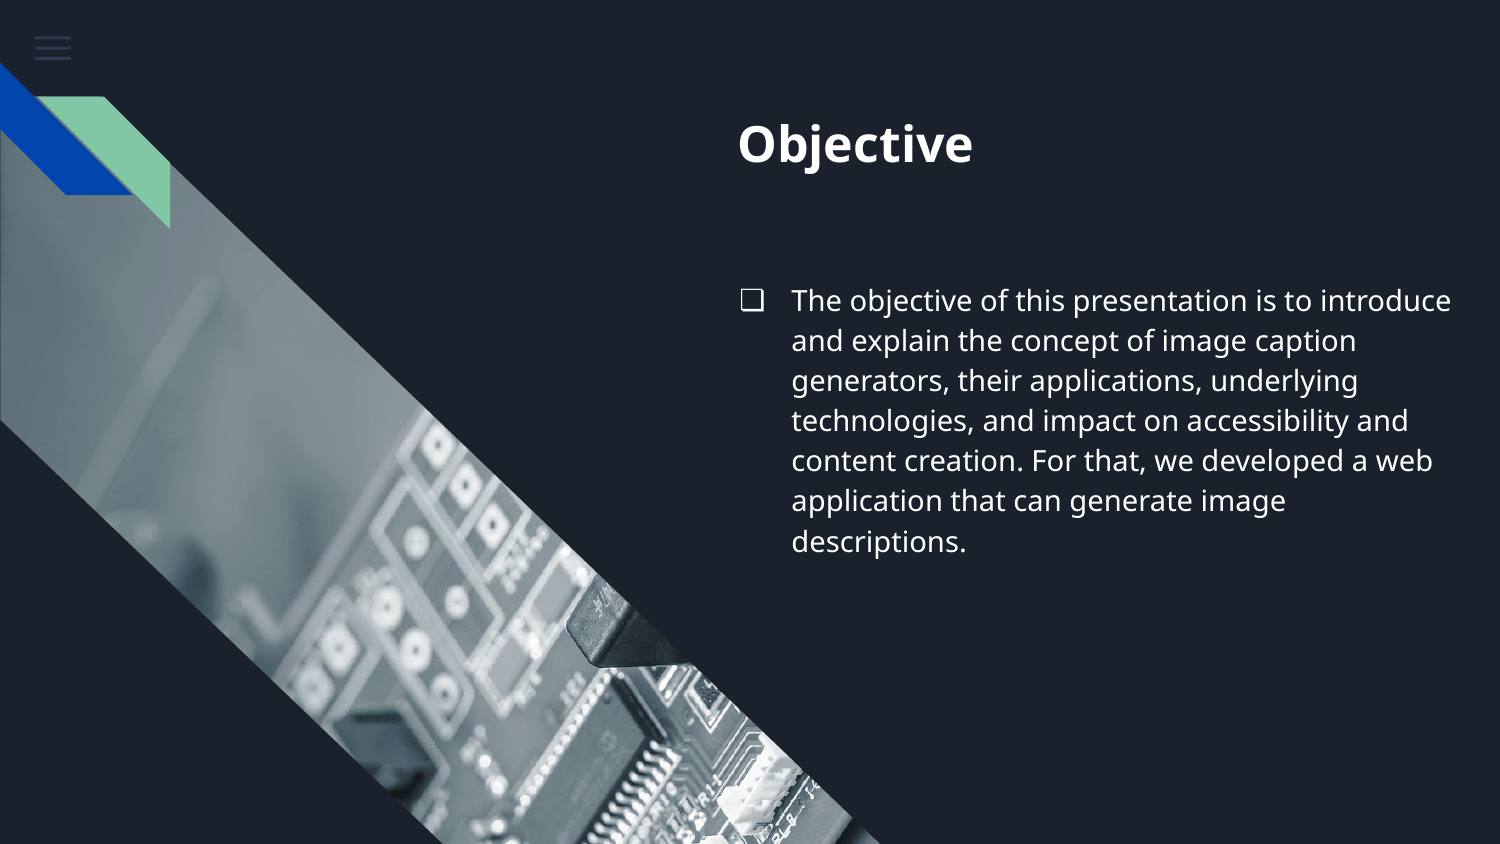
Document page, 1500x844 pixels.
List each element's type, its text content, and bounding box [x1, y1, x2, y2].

title Objective [197, 97, 1352, 248]
picture [0, 97, 880, 844]
list The objective of this presentation is to introduce and explain the concept of image caption generators, their applications, underlying technologies, and impact on accessibility and content creation. For that, we developed a web application that can generate image descriptions. [701, 261, 1474, 680]
